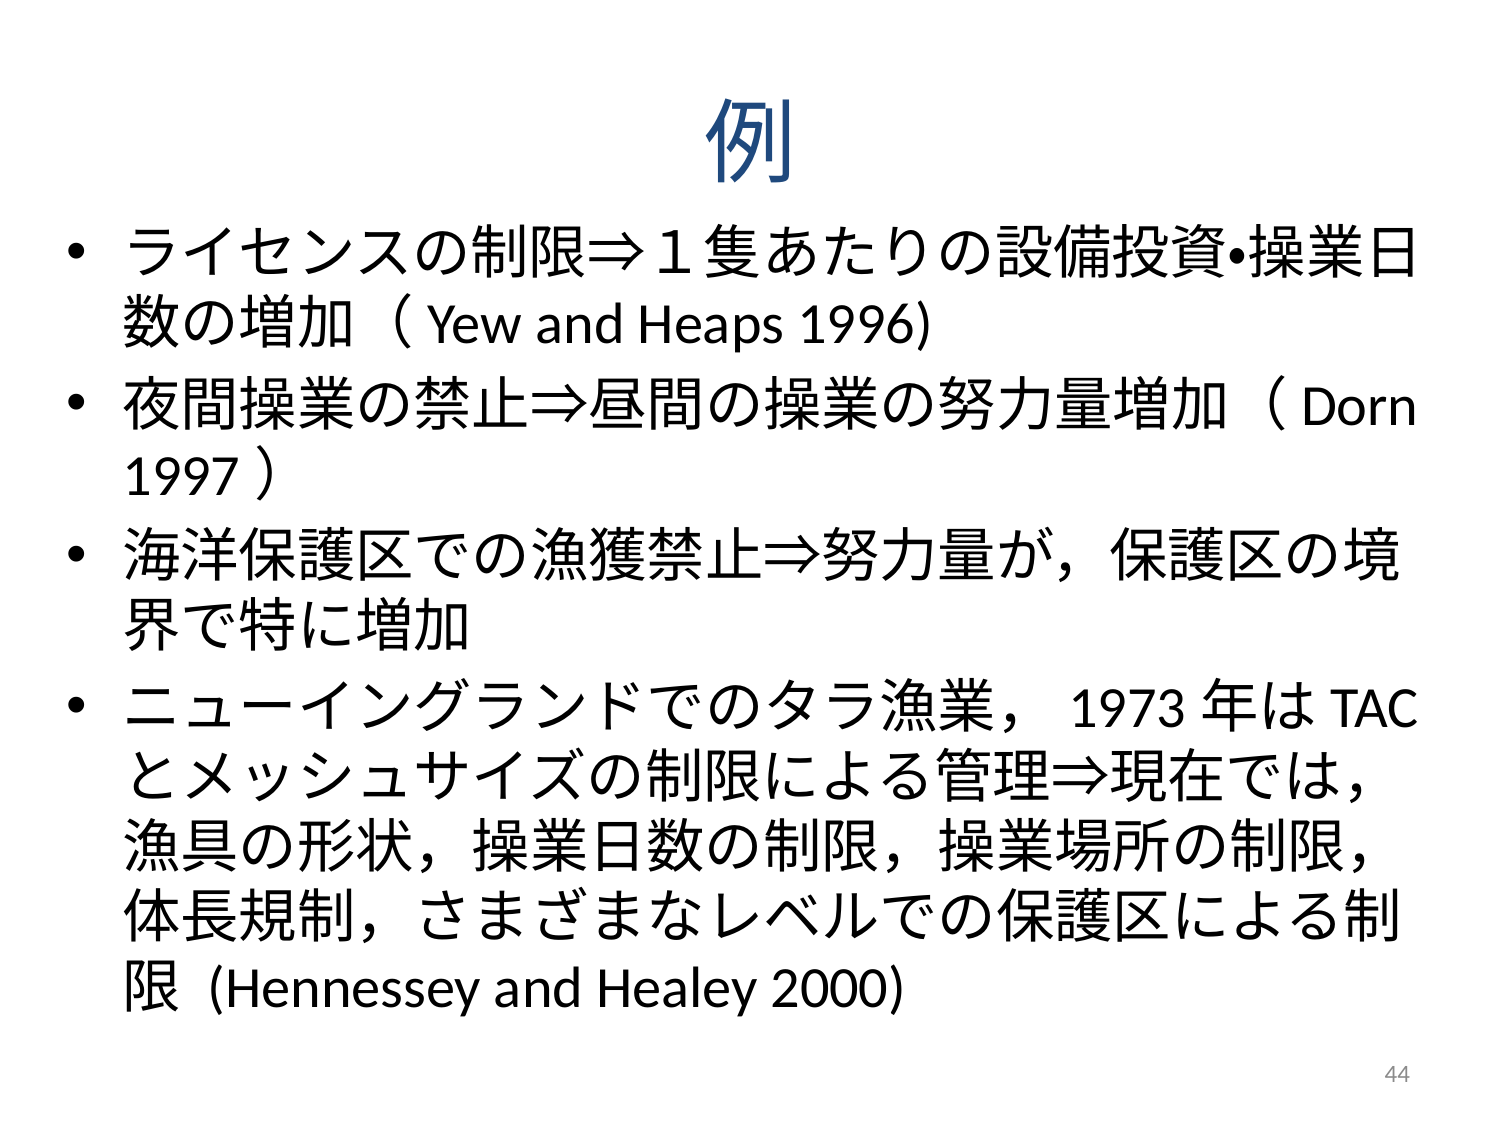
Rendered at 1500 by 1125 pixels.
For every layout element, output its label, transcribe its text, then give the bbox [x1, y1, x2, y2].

list ライセンスの制限⇒１隻あたりの設備投資・操業日数の増加（Yew and Heaps 1996) 夜間操業の禁止⇒昼間の操業の努力量増加（Dorn 1997） 海洋保護区での漁獲禁止⇒努力量が，保護区の境界で特に増加 ニューイングランドでのタラ漁業，1973年はTACとメッシュサイズの制限による管理⇒現在では，漁具の形状，操業日数の制限，操業場所の制限，体長規制，さまざまなレベルでの保護区による制限 (Hennessey and Healey 2000) [51, 207, 1458, 1088]
slide_number 44 [1074, 1042, 1425, 1103]
title 例 [75, 45, 1425, 207]
